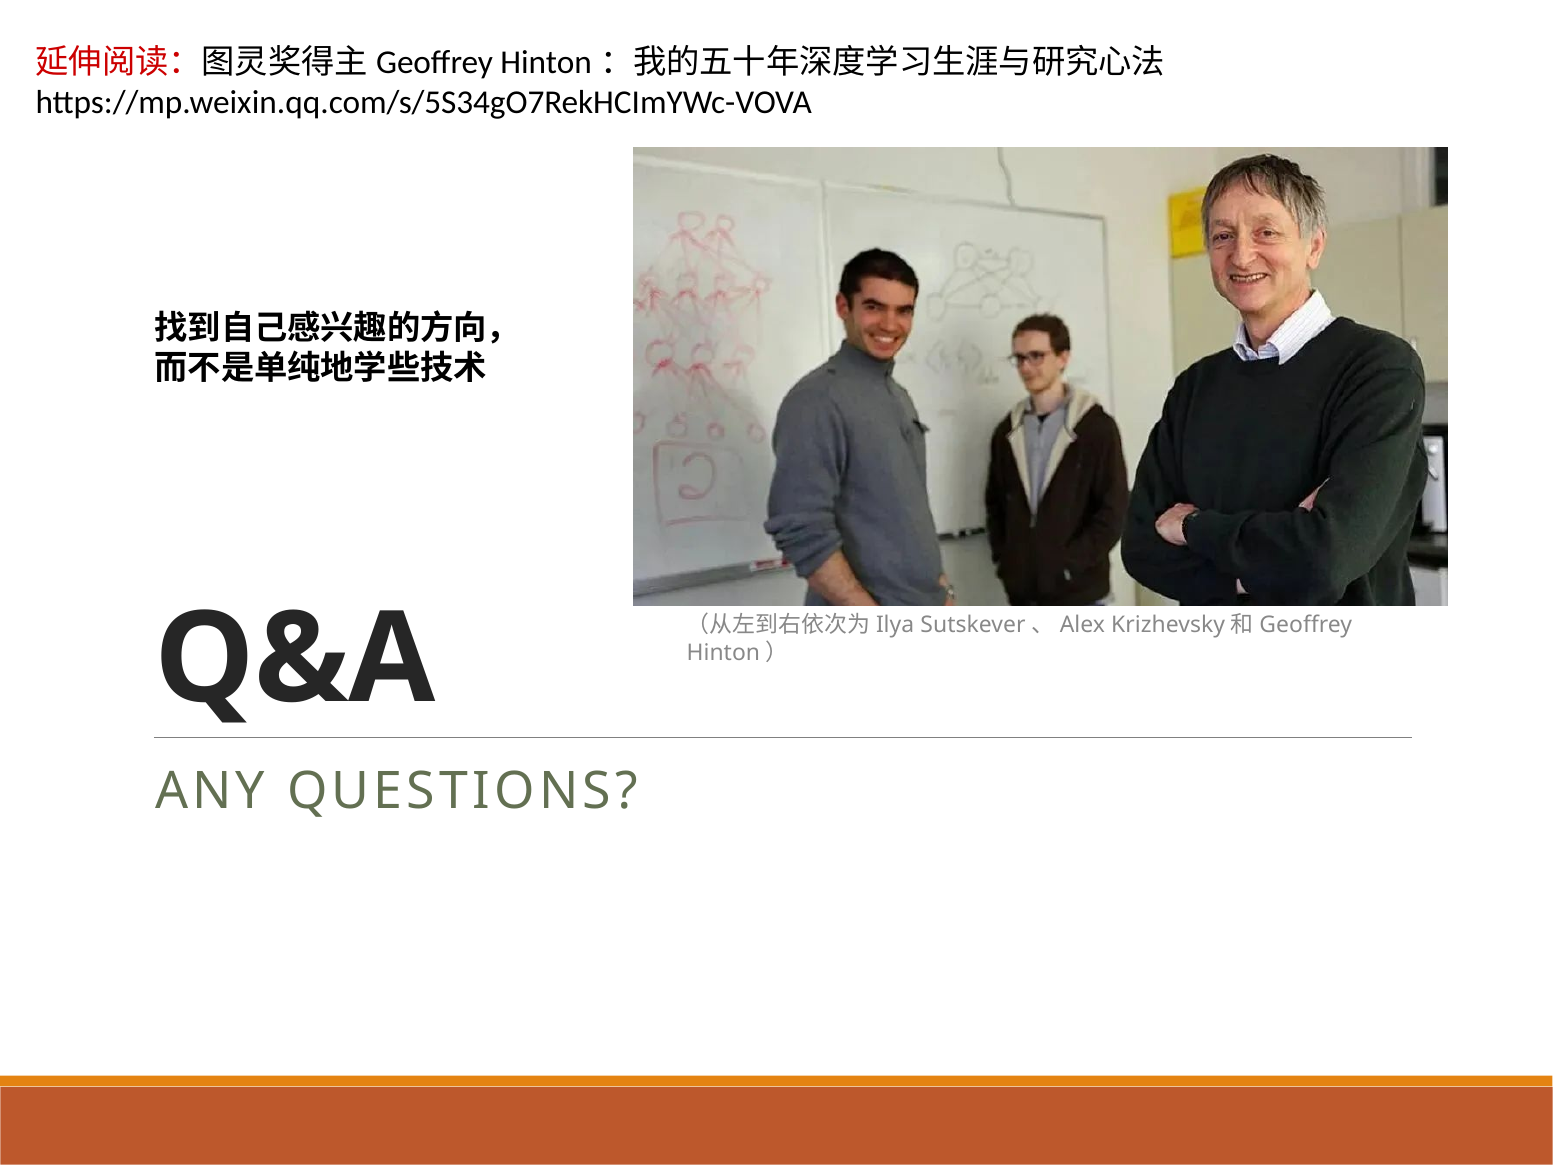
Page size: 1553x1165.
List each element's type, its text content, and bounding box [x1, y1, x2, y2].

text_box 找到自己感兴趣的方向， 而不是单纯地学些技术 [139, 298, 515, 394]
text_box （从左到右依次为Ilya Sutskever、Alex Krizhevsky和Geoffrey Hinton） [671, 614, 1448, 673]
picture [632, 146, 1449, 607]
title Q&A [139, 128, 1421, 735]
subtitle Any questions? [140, 756, 1422, 951]
text_box 延伸阅读：图灵奖得主Geoffrey Hinton：我的五十年深度学习生涯与研究心法 https://mp.weixin.qq.com/s/5S34gO7RekHCImYWc-VOVA [20, 32, 1448, 128]
